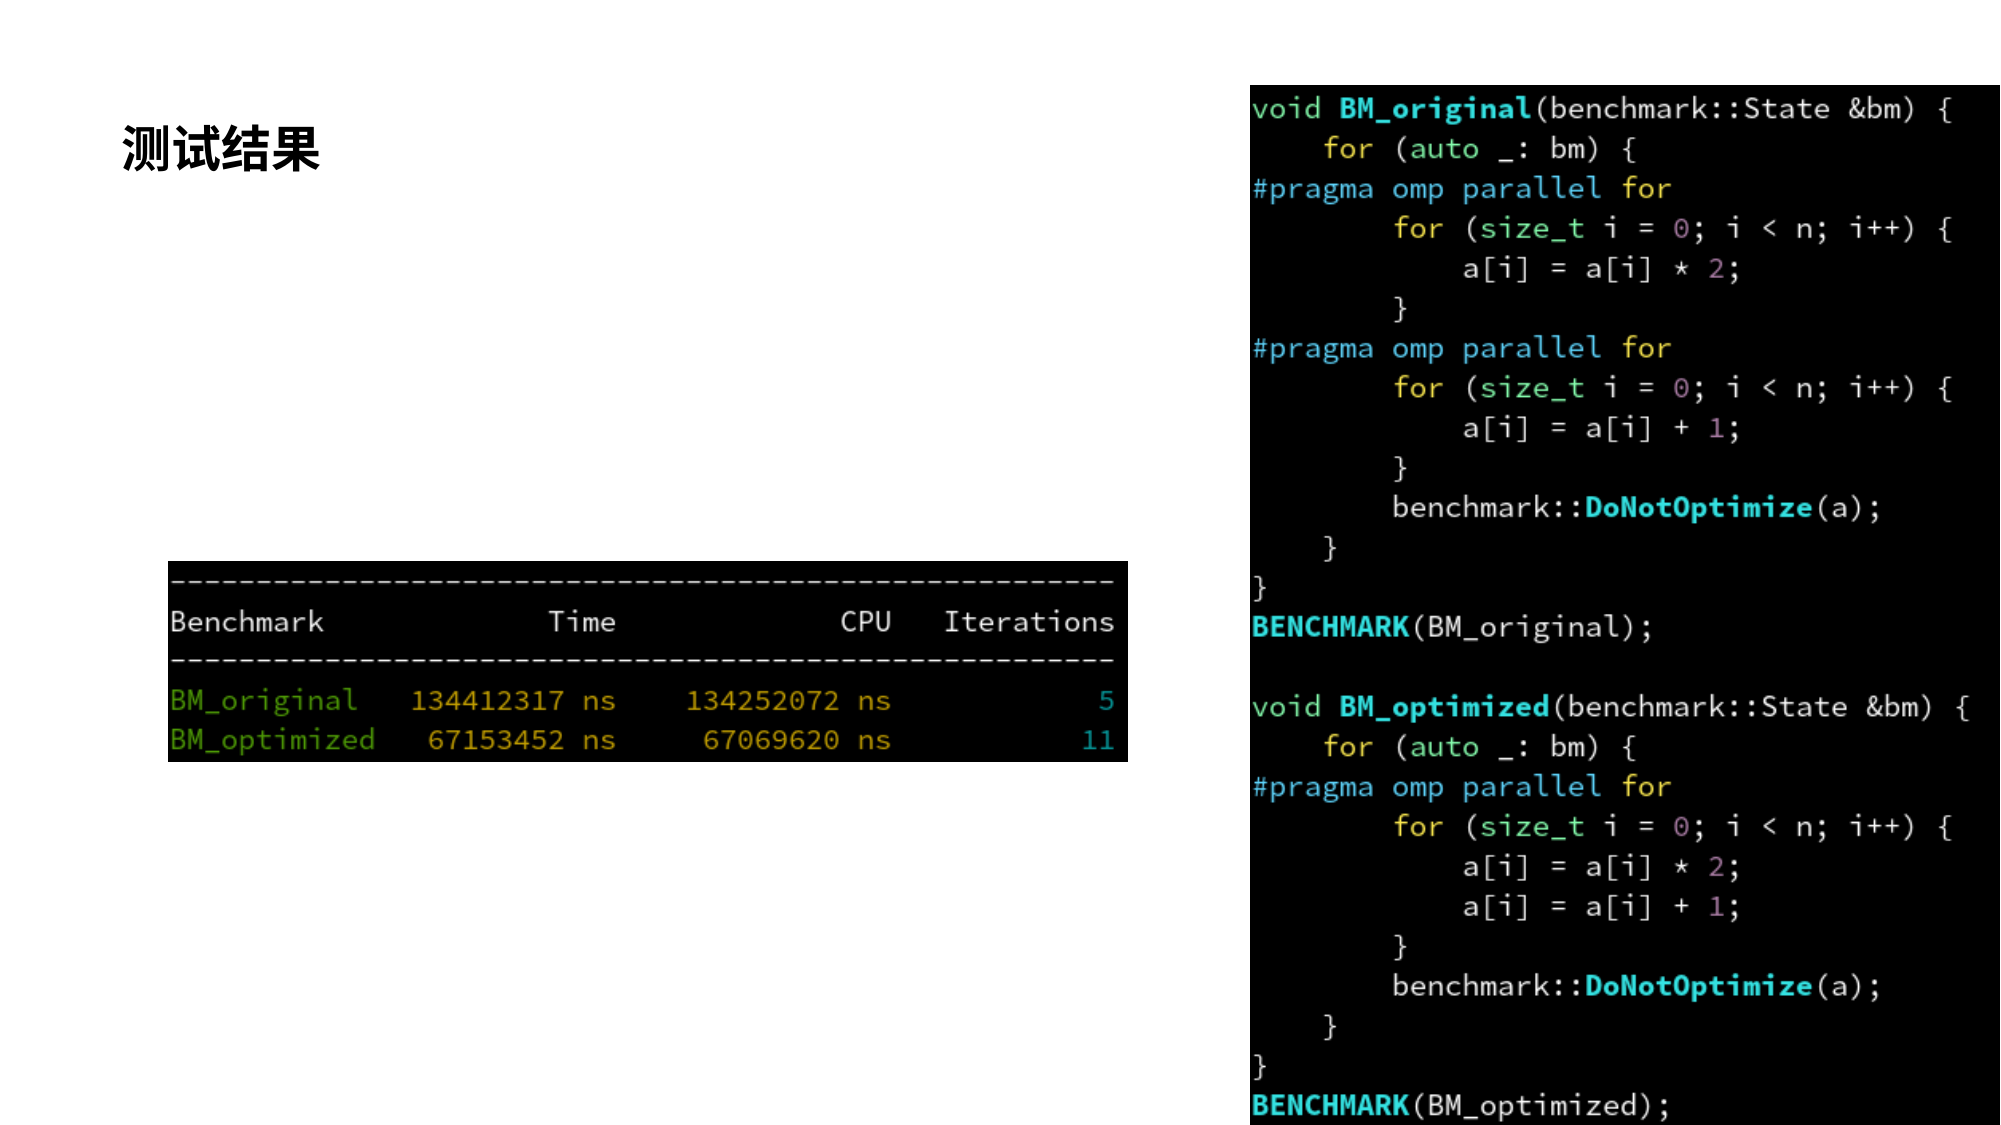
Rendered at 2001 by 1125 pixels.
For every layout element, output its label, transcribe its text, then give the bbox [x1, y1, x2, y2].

title 测试结果 [106, 42, 1832, 260]
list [1250, 85, 2000, 1125]
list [168, 561, 1128, 762]
